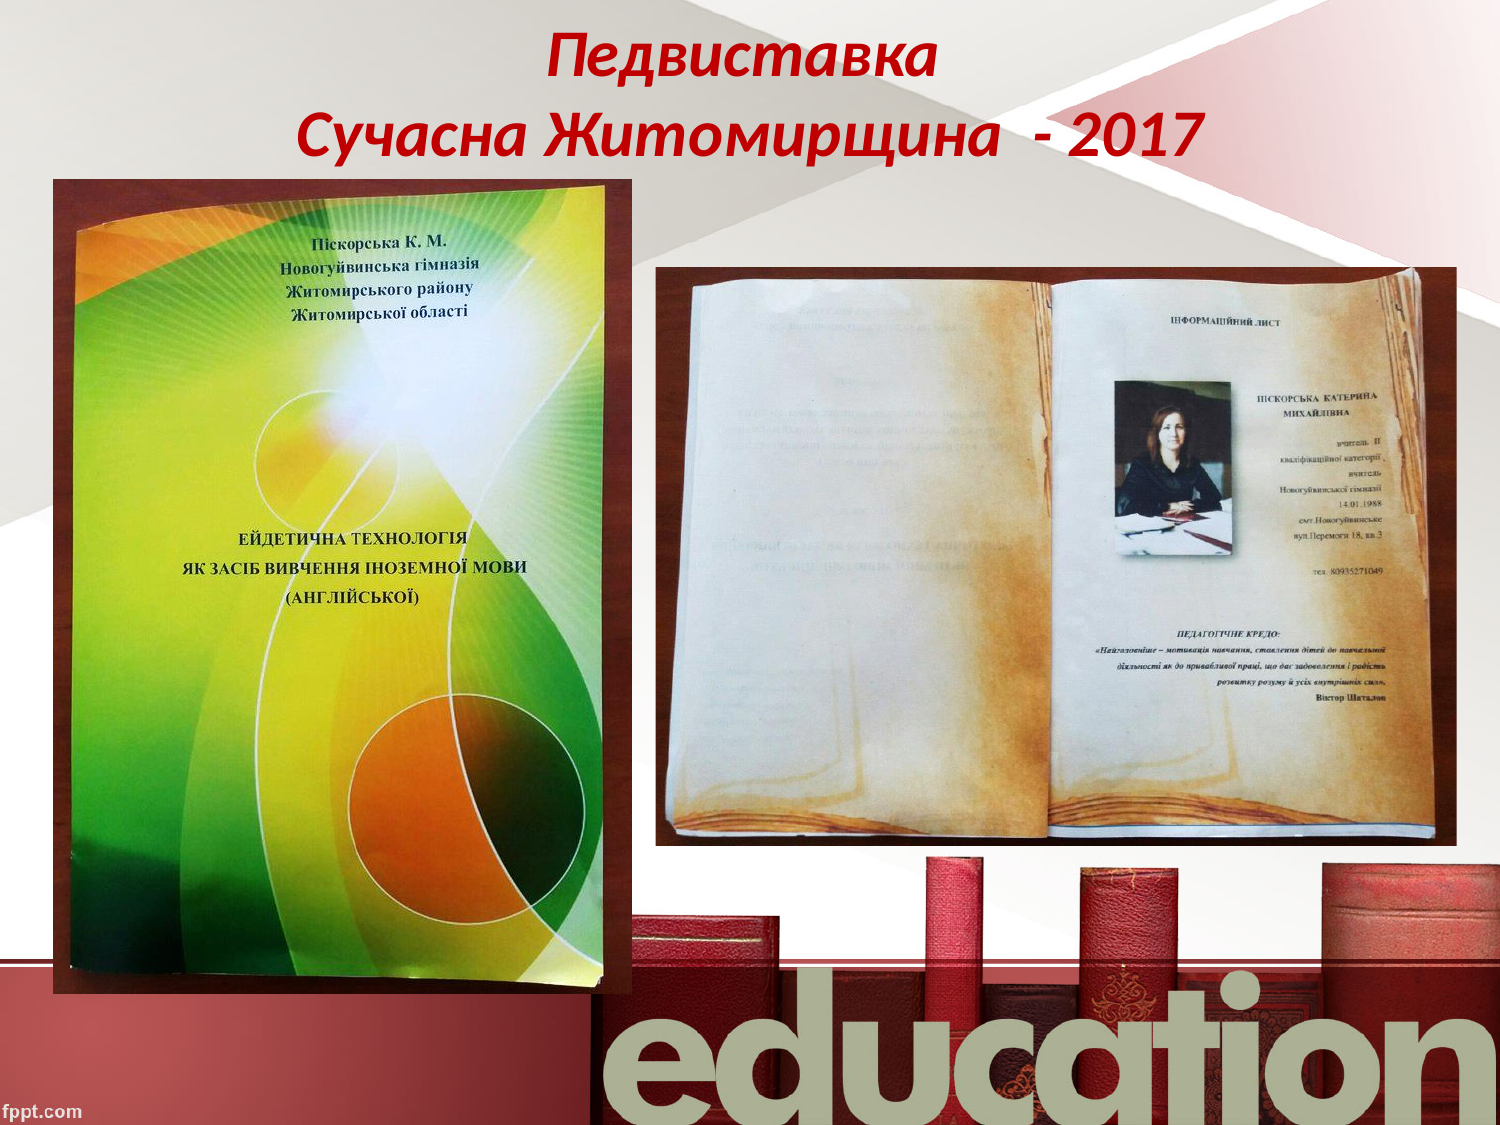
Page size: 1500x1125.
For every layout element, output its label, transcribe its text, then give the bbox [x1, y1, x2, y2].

text_box Педвиставка Сучасна Житомирщина - 2017 [281, 2, 1219, 178]
picture [0, 0, 1500, 1125]
